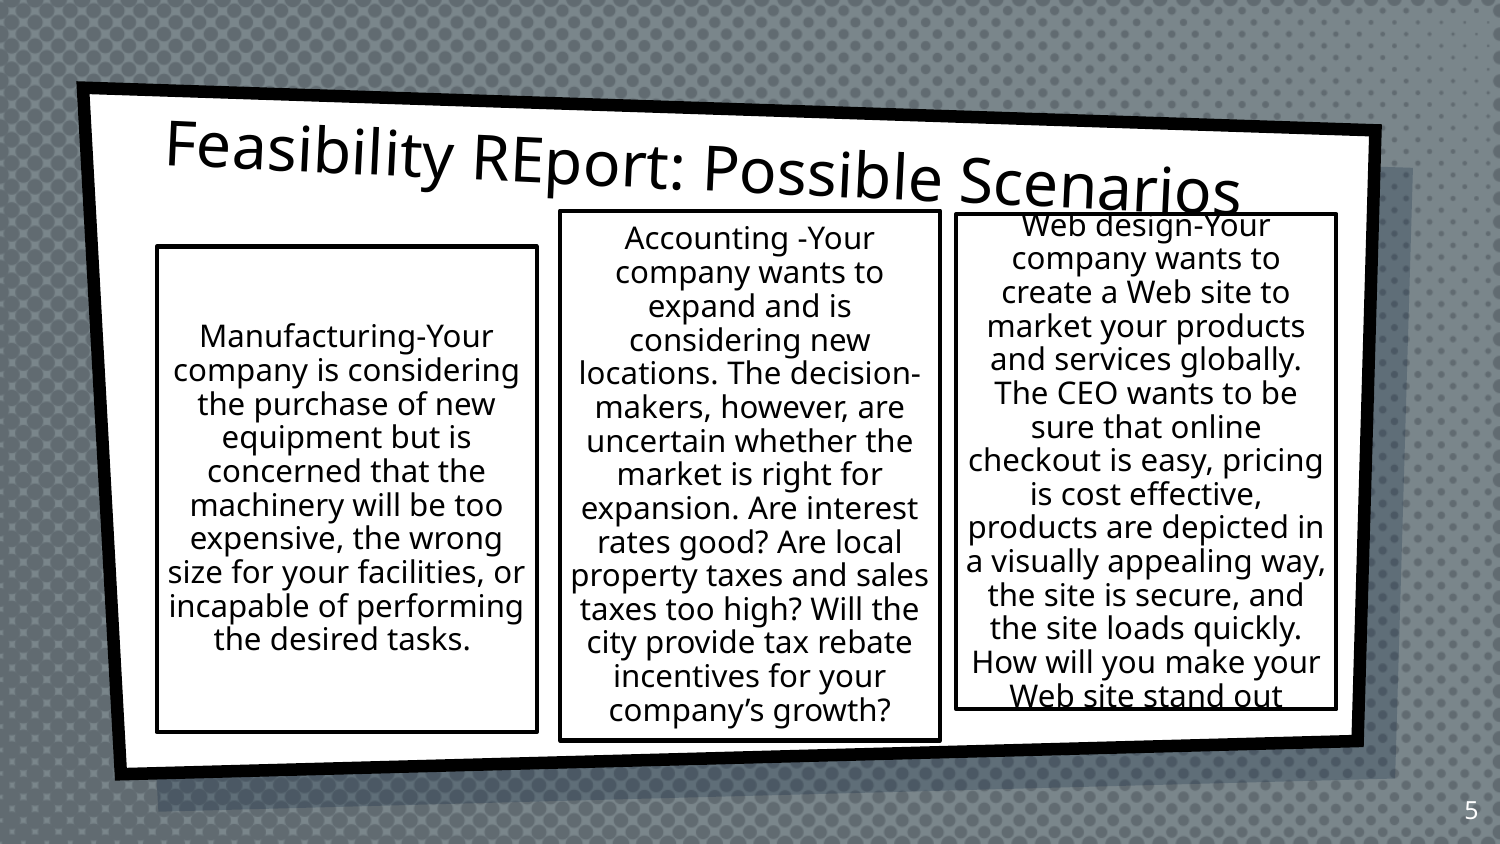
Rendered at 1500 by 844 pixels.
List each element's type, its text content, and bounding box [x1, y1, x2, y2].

title Feasibility REport: Possible Scenarios [148, 67, 1305, 155]
slide_number 5 [1403, 779, 1494, 844]
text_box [146, 156, 1364, 802]
